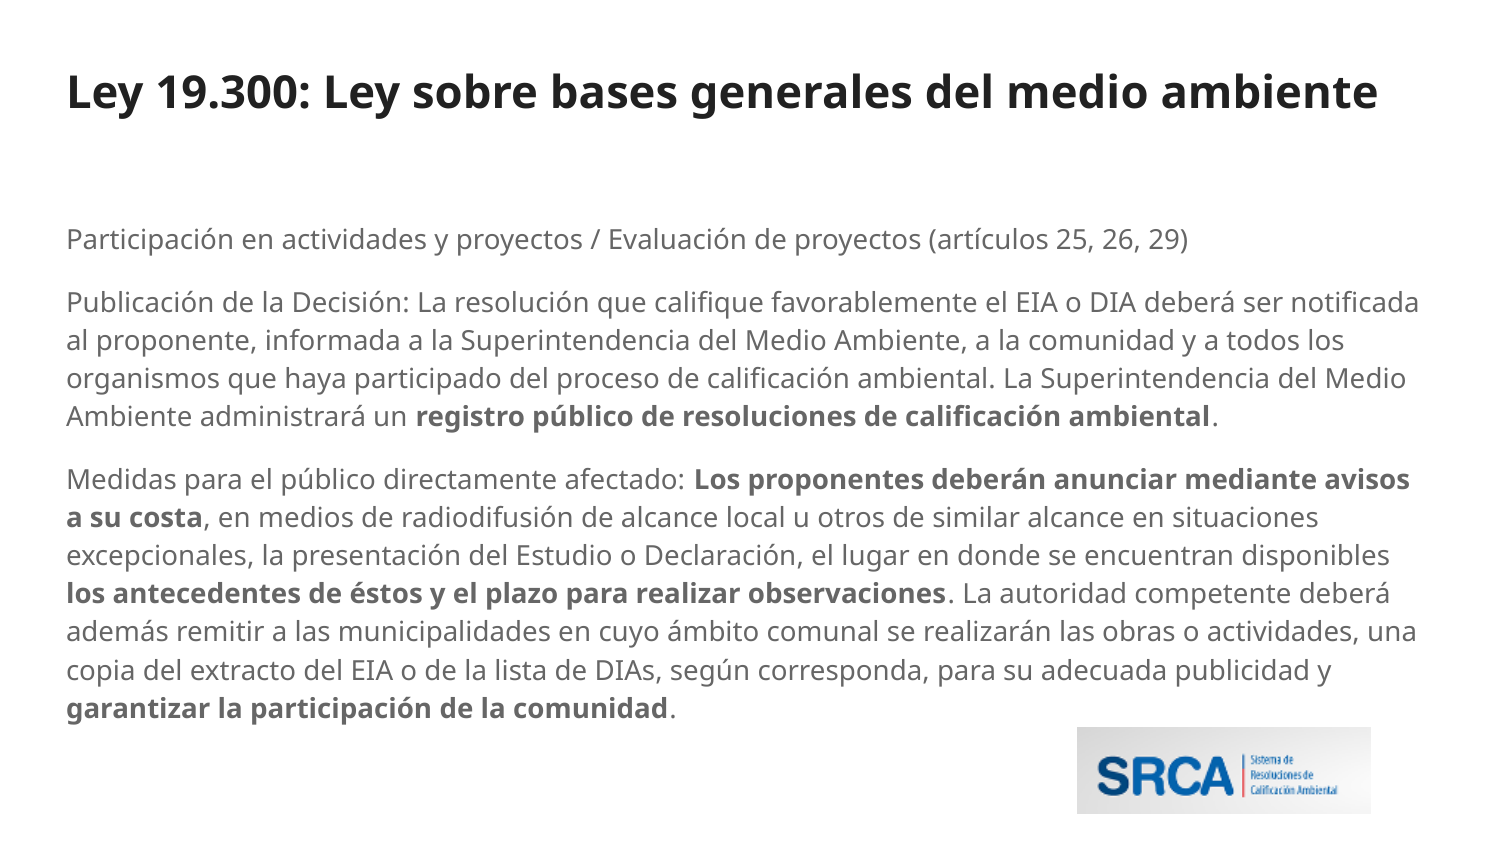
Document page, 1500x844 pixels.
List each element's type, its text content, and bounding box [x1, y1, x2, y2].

list Participación en actividades y proyectos / Evaluación de proyectos (artículos 25, 26, 29) Publicación de la Decisión: La resolución que califique favorablemente el EIA o DIA deberá ser notificada al proponente, informada a la Superintendencia del Medio Ambiente, a la comunidad y a todos los organismos que haya participado del proceso de calificación ambiental. La Superintendencia del Medio Ambiente administrará un registro público de resoluciones de calificación ambiental. Medidas para el público directamente afectado: Los proponentes deberán anunciar mediante avisos a su costa, en medios de radiodifusión de alcance local u otros de similar alcance en situaciones excepcionales, la presentación del Estudio o Declaración, el lugar en donde se encuentran disponibles los antecedentes de éstos y el plazo para realizar observaciones. La autoridad competente deberá además remitir a las municipalidades en cuyo ámbito comunal se realizarán las obras o actividades, una copia del extracto del EIA o de la lista de DIAs, según corresponda, para su adecuada publicidad y garantizar la participación de la comunidad. [51, 201, 1449, 750]
title Ley 19.300: Ley sobre bases generales del medio ambiente [51, 48, 1449, 180]
picture [1076, 727, 1371, 814]
